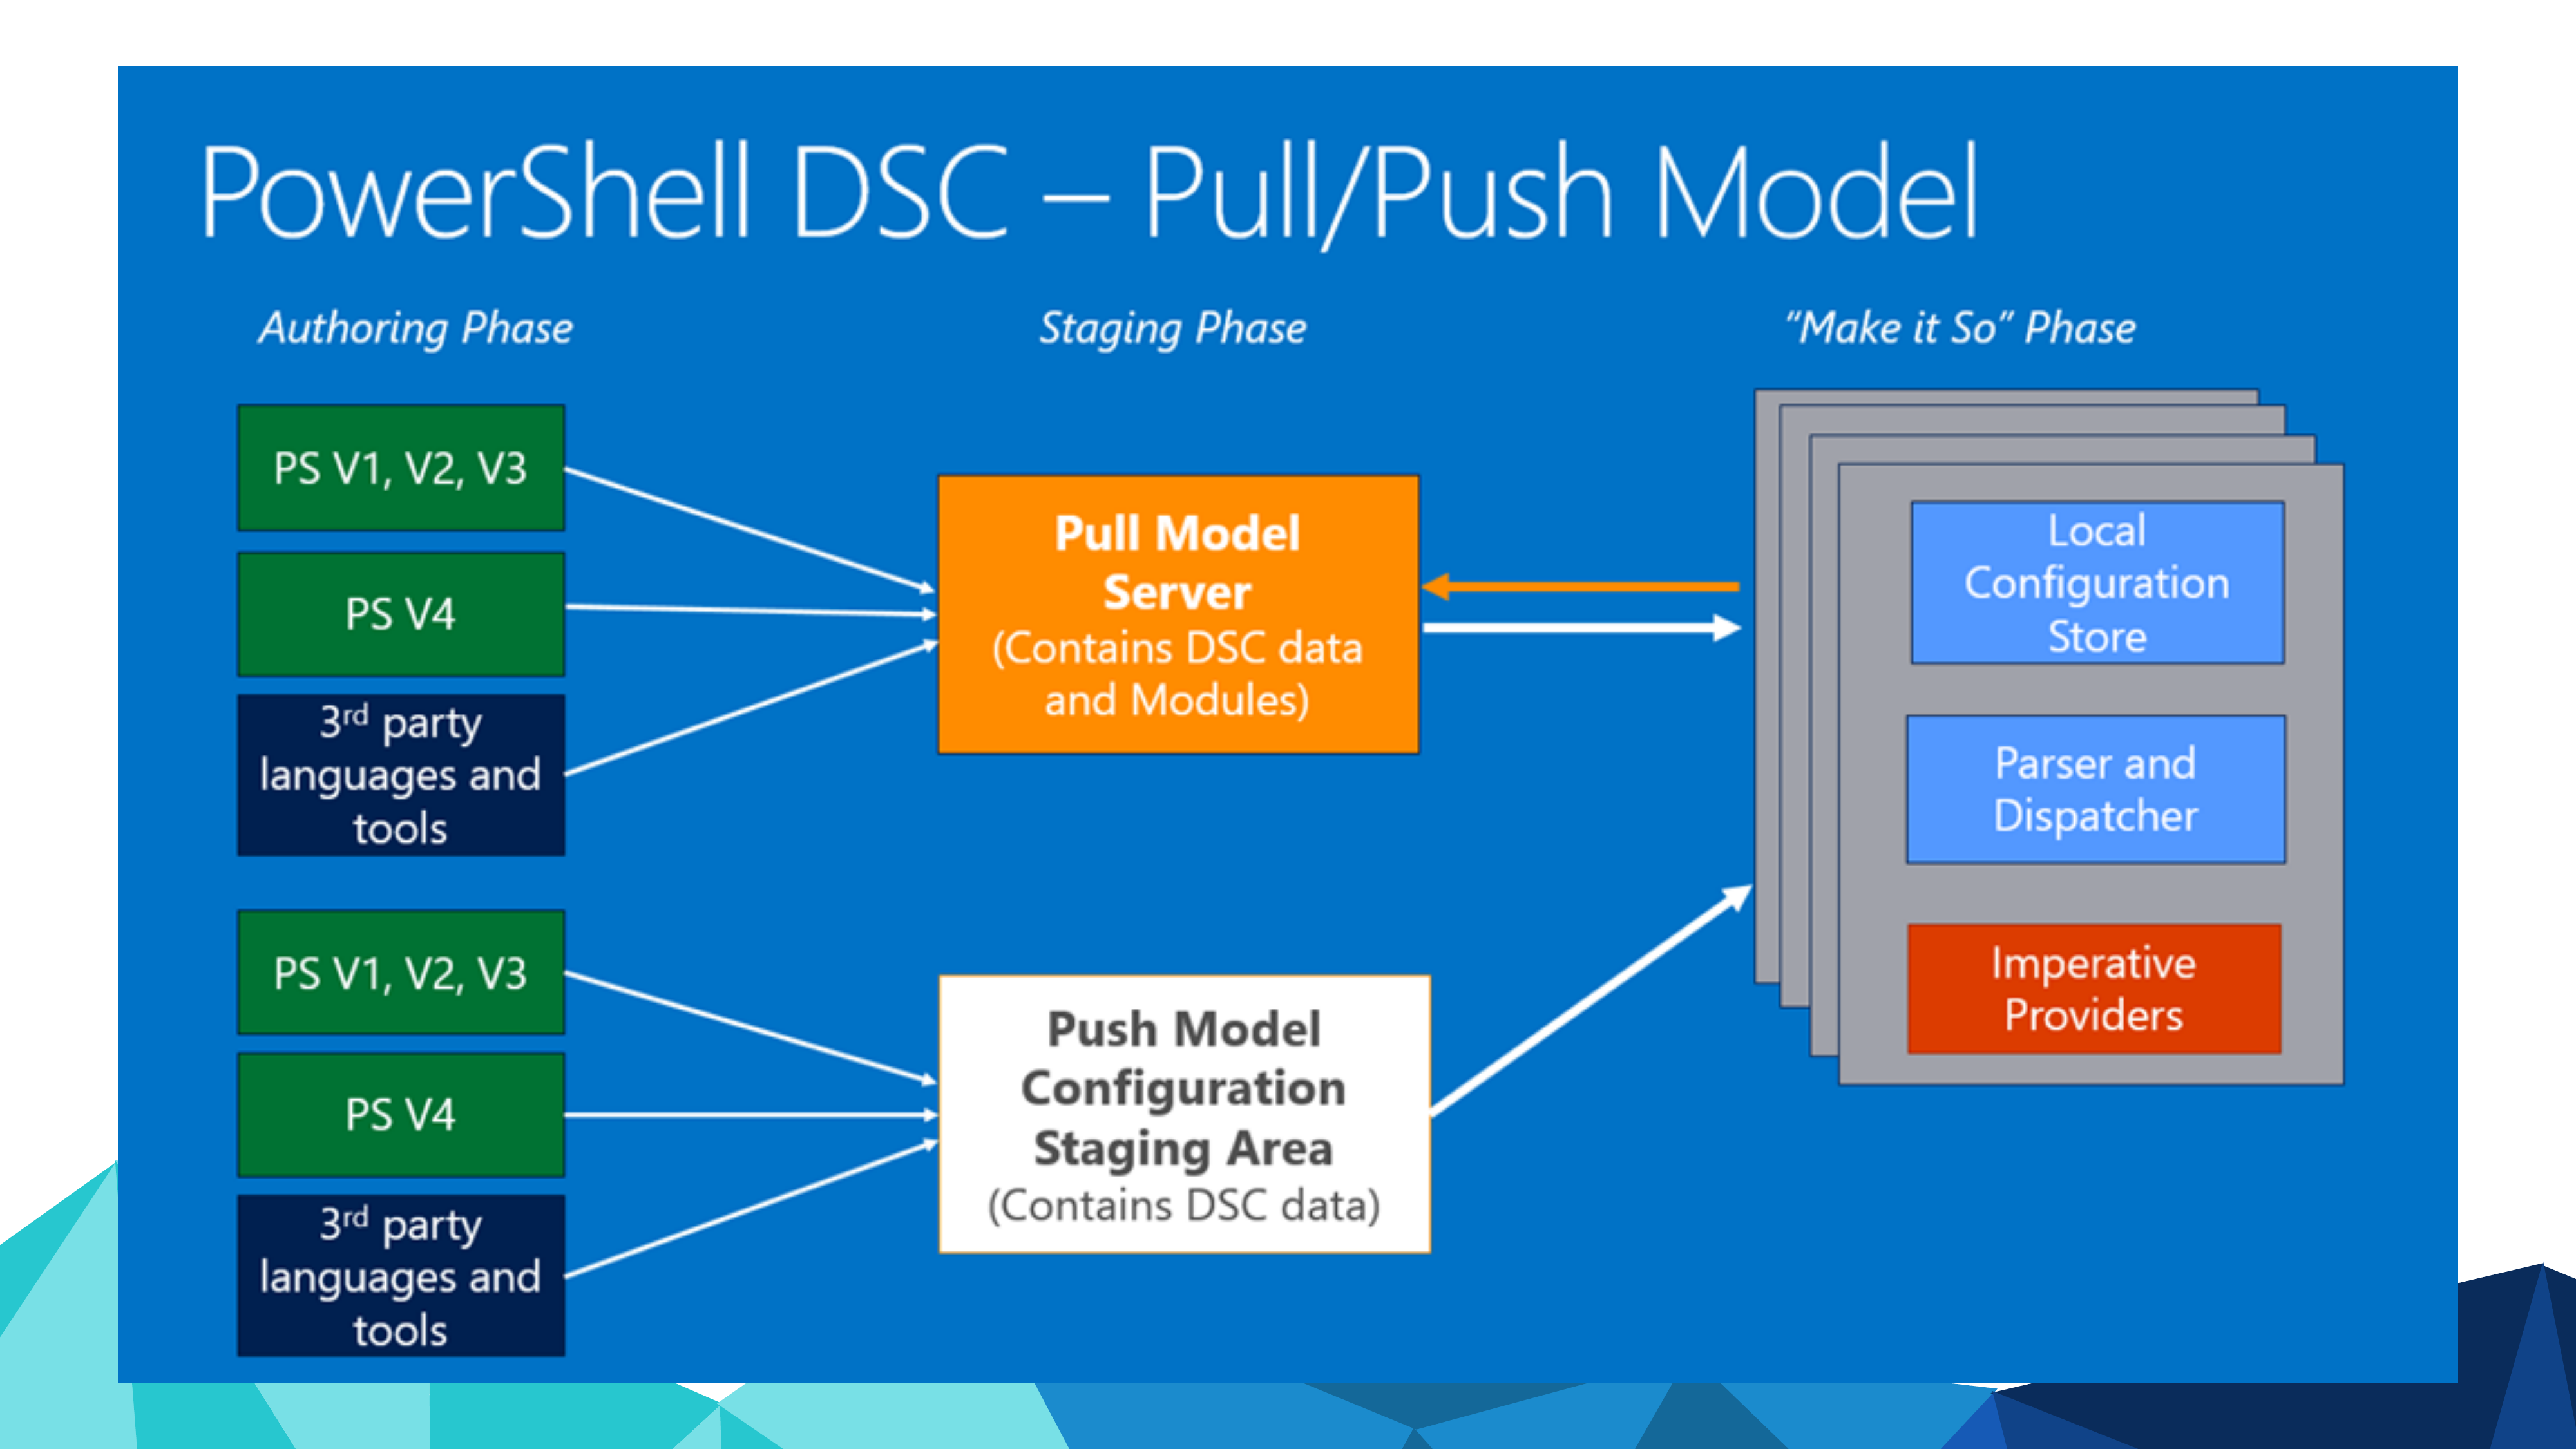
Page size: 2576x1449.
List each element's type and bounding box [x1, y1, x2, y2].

picture [118, 66, 2458, 1383]
